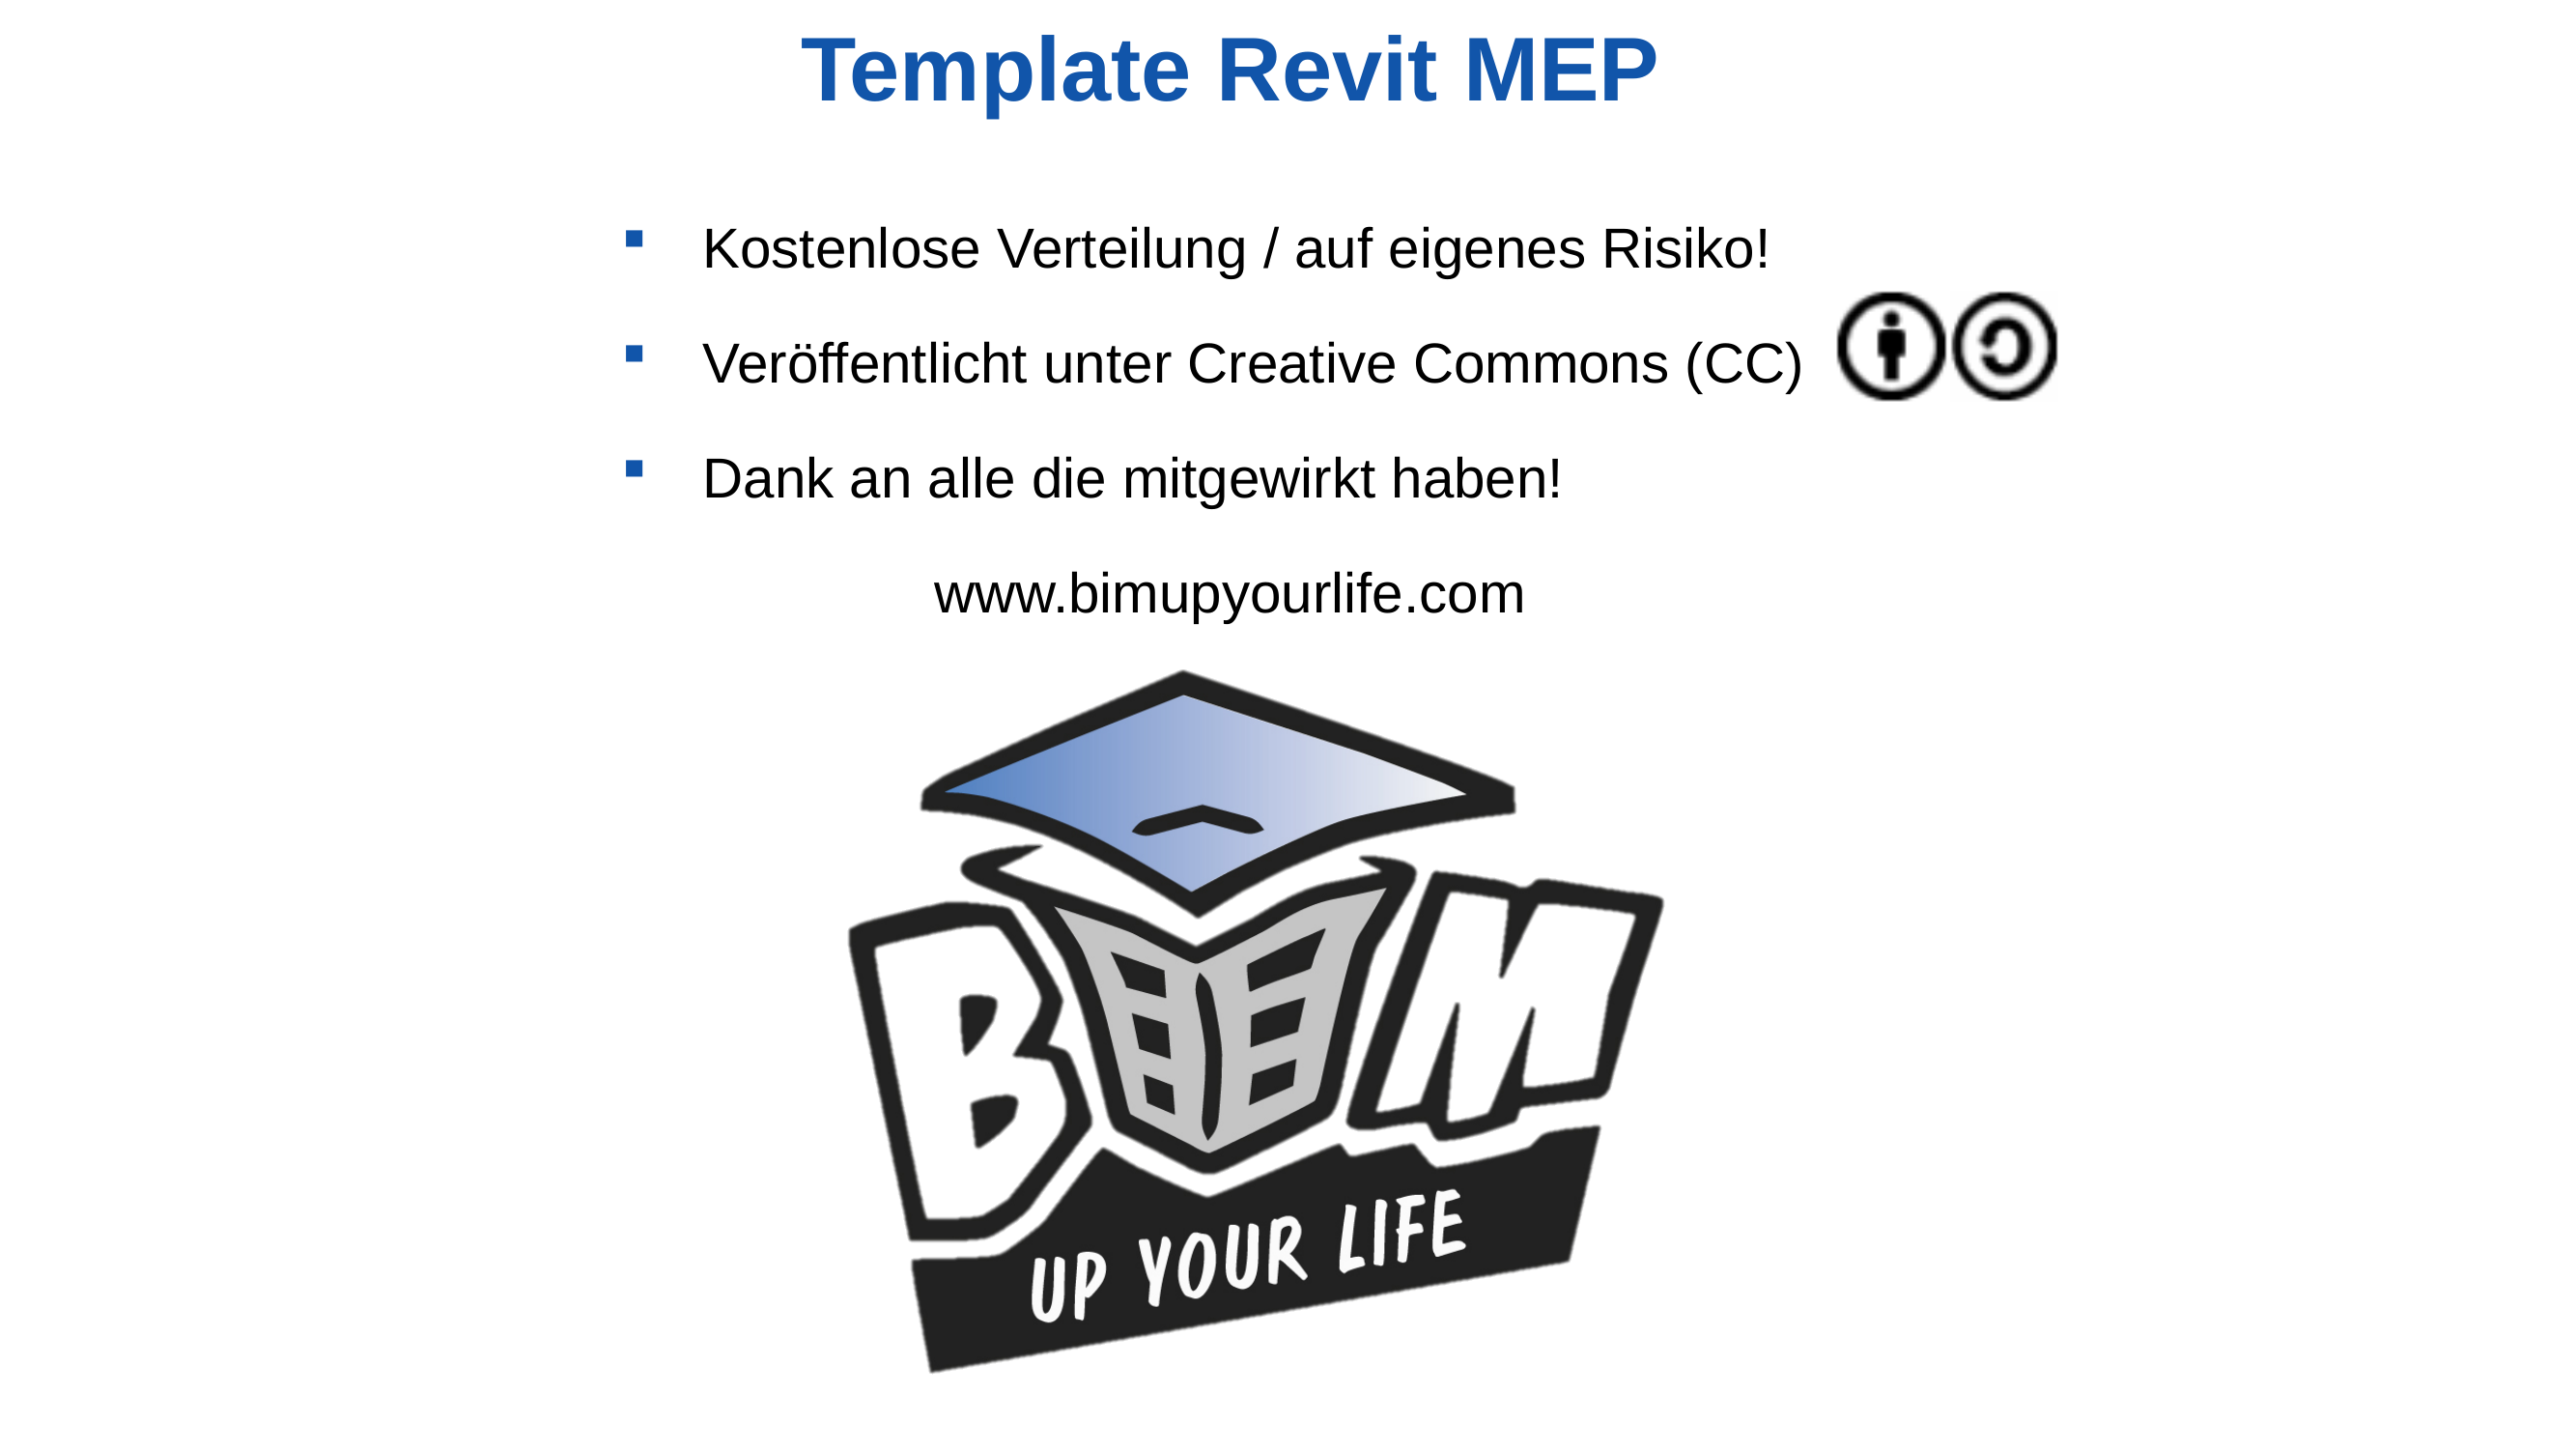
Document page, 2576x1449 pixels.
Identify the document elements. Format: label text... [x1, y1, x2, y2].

title Template Revit MEP [472, 3, 1989, 244]
picture [1829, 281, 2064, 409]
list Kostenlose Verteilung / auf eigenes Risiko! Veröffentlicht unter Creative Commons (CC) Dank an alle die mitgewirkt haben! www.bimupyourlife.com [607, 157, 1854, 658]
picture [784, 550, 1728, 1449]
